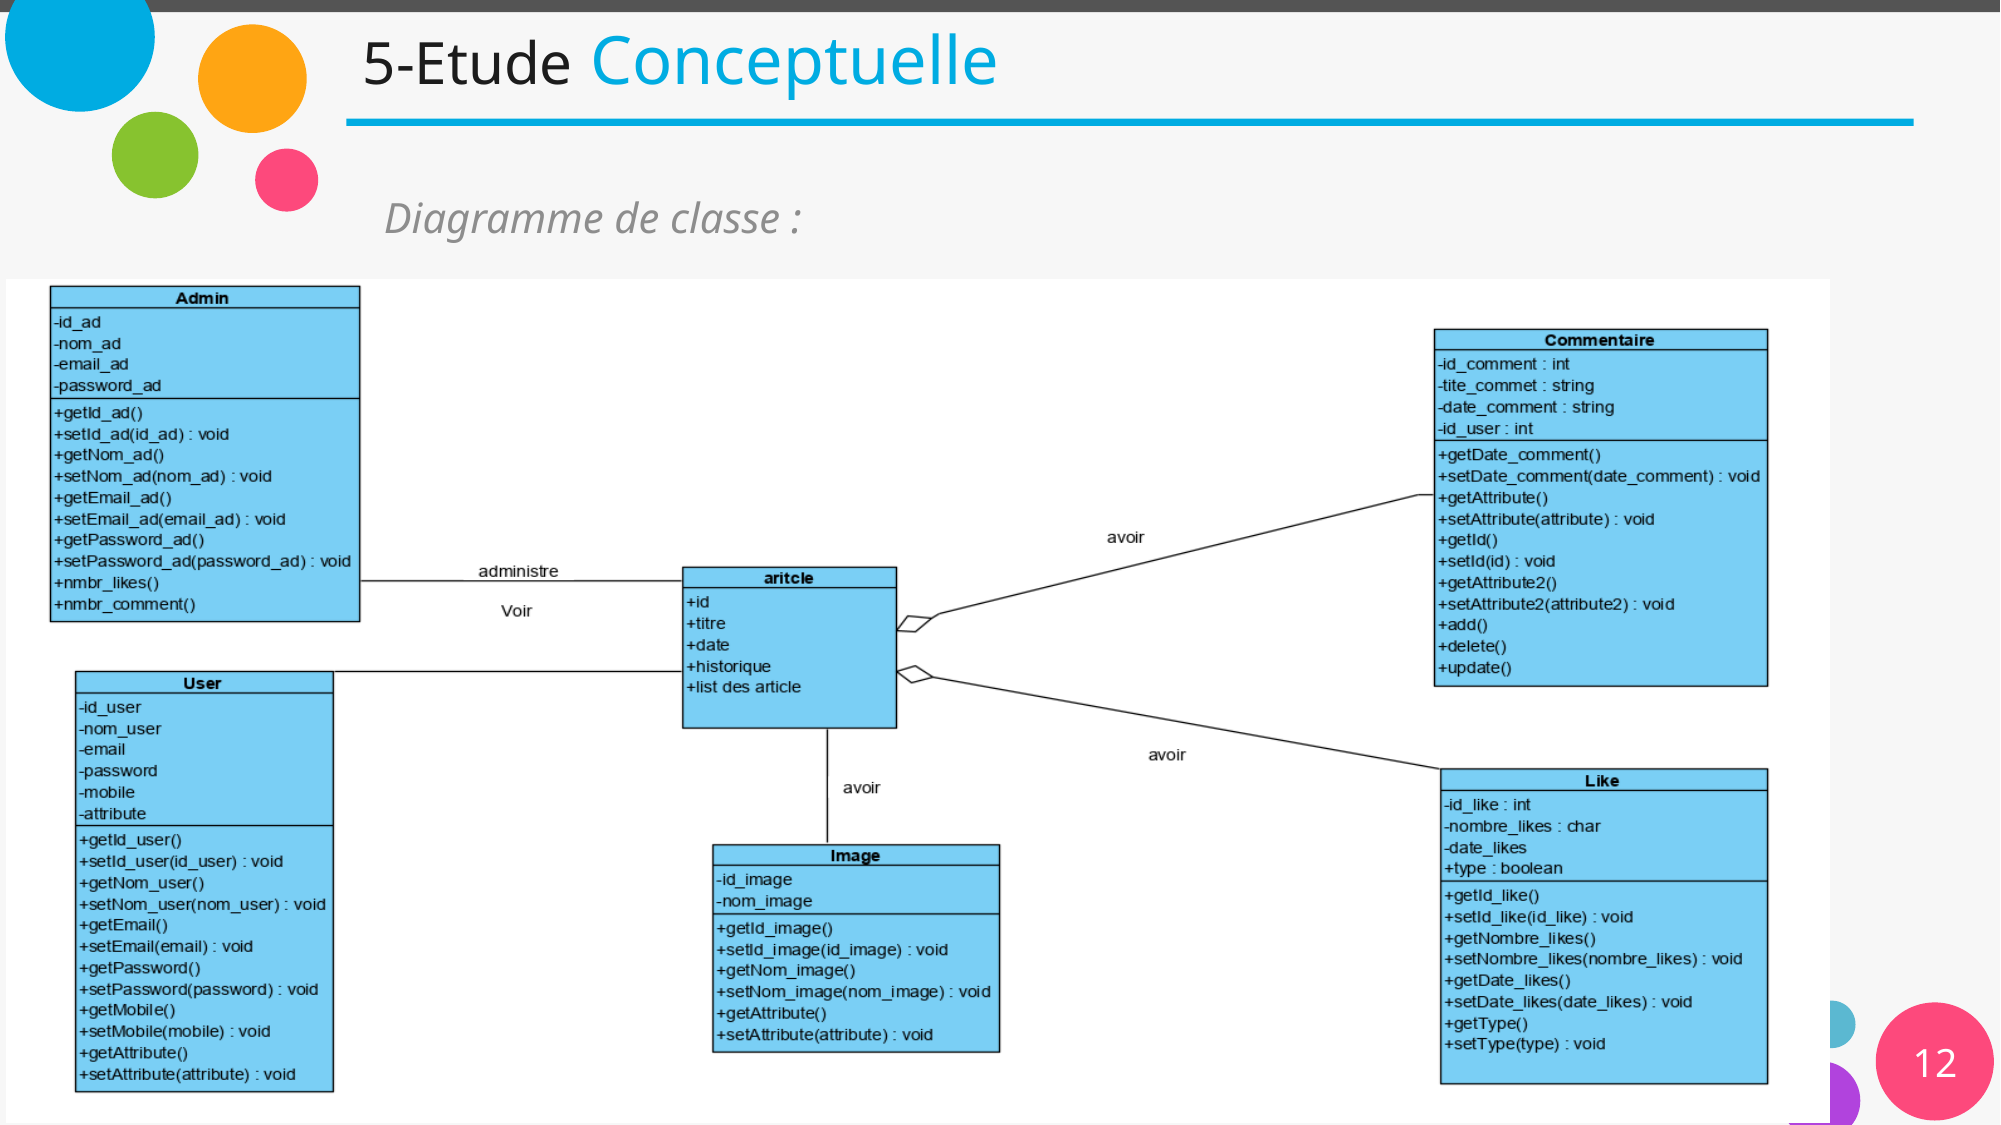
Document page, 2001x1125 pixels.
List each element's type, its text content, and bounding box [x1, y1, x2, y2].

slide_number 12 [1875, 1031, 1994, 1092]
title 5-Etude Conceptuelle [336, 2, 1906, 135]
picture [5, 278, 1830, 1123]
list Diagramme de classe : [346, 168, 1914, 248]
